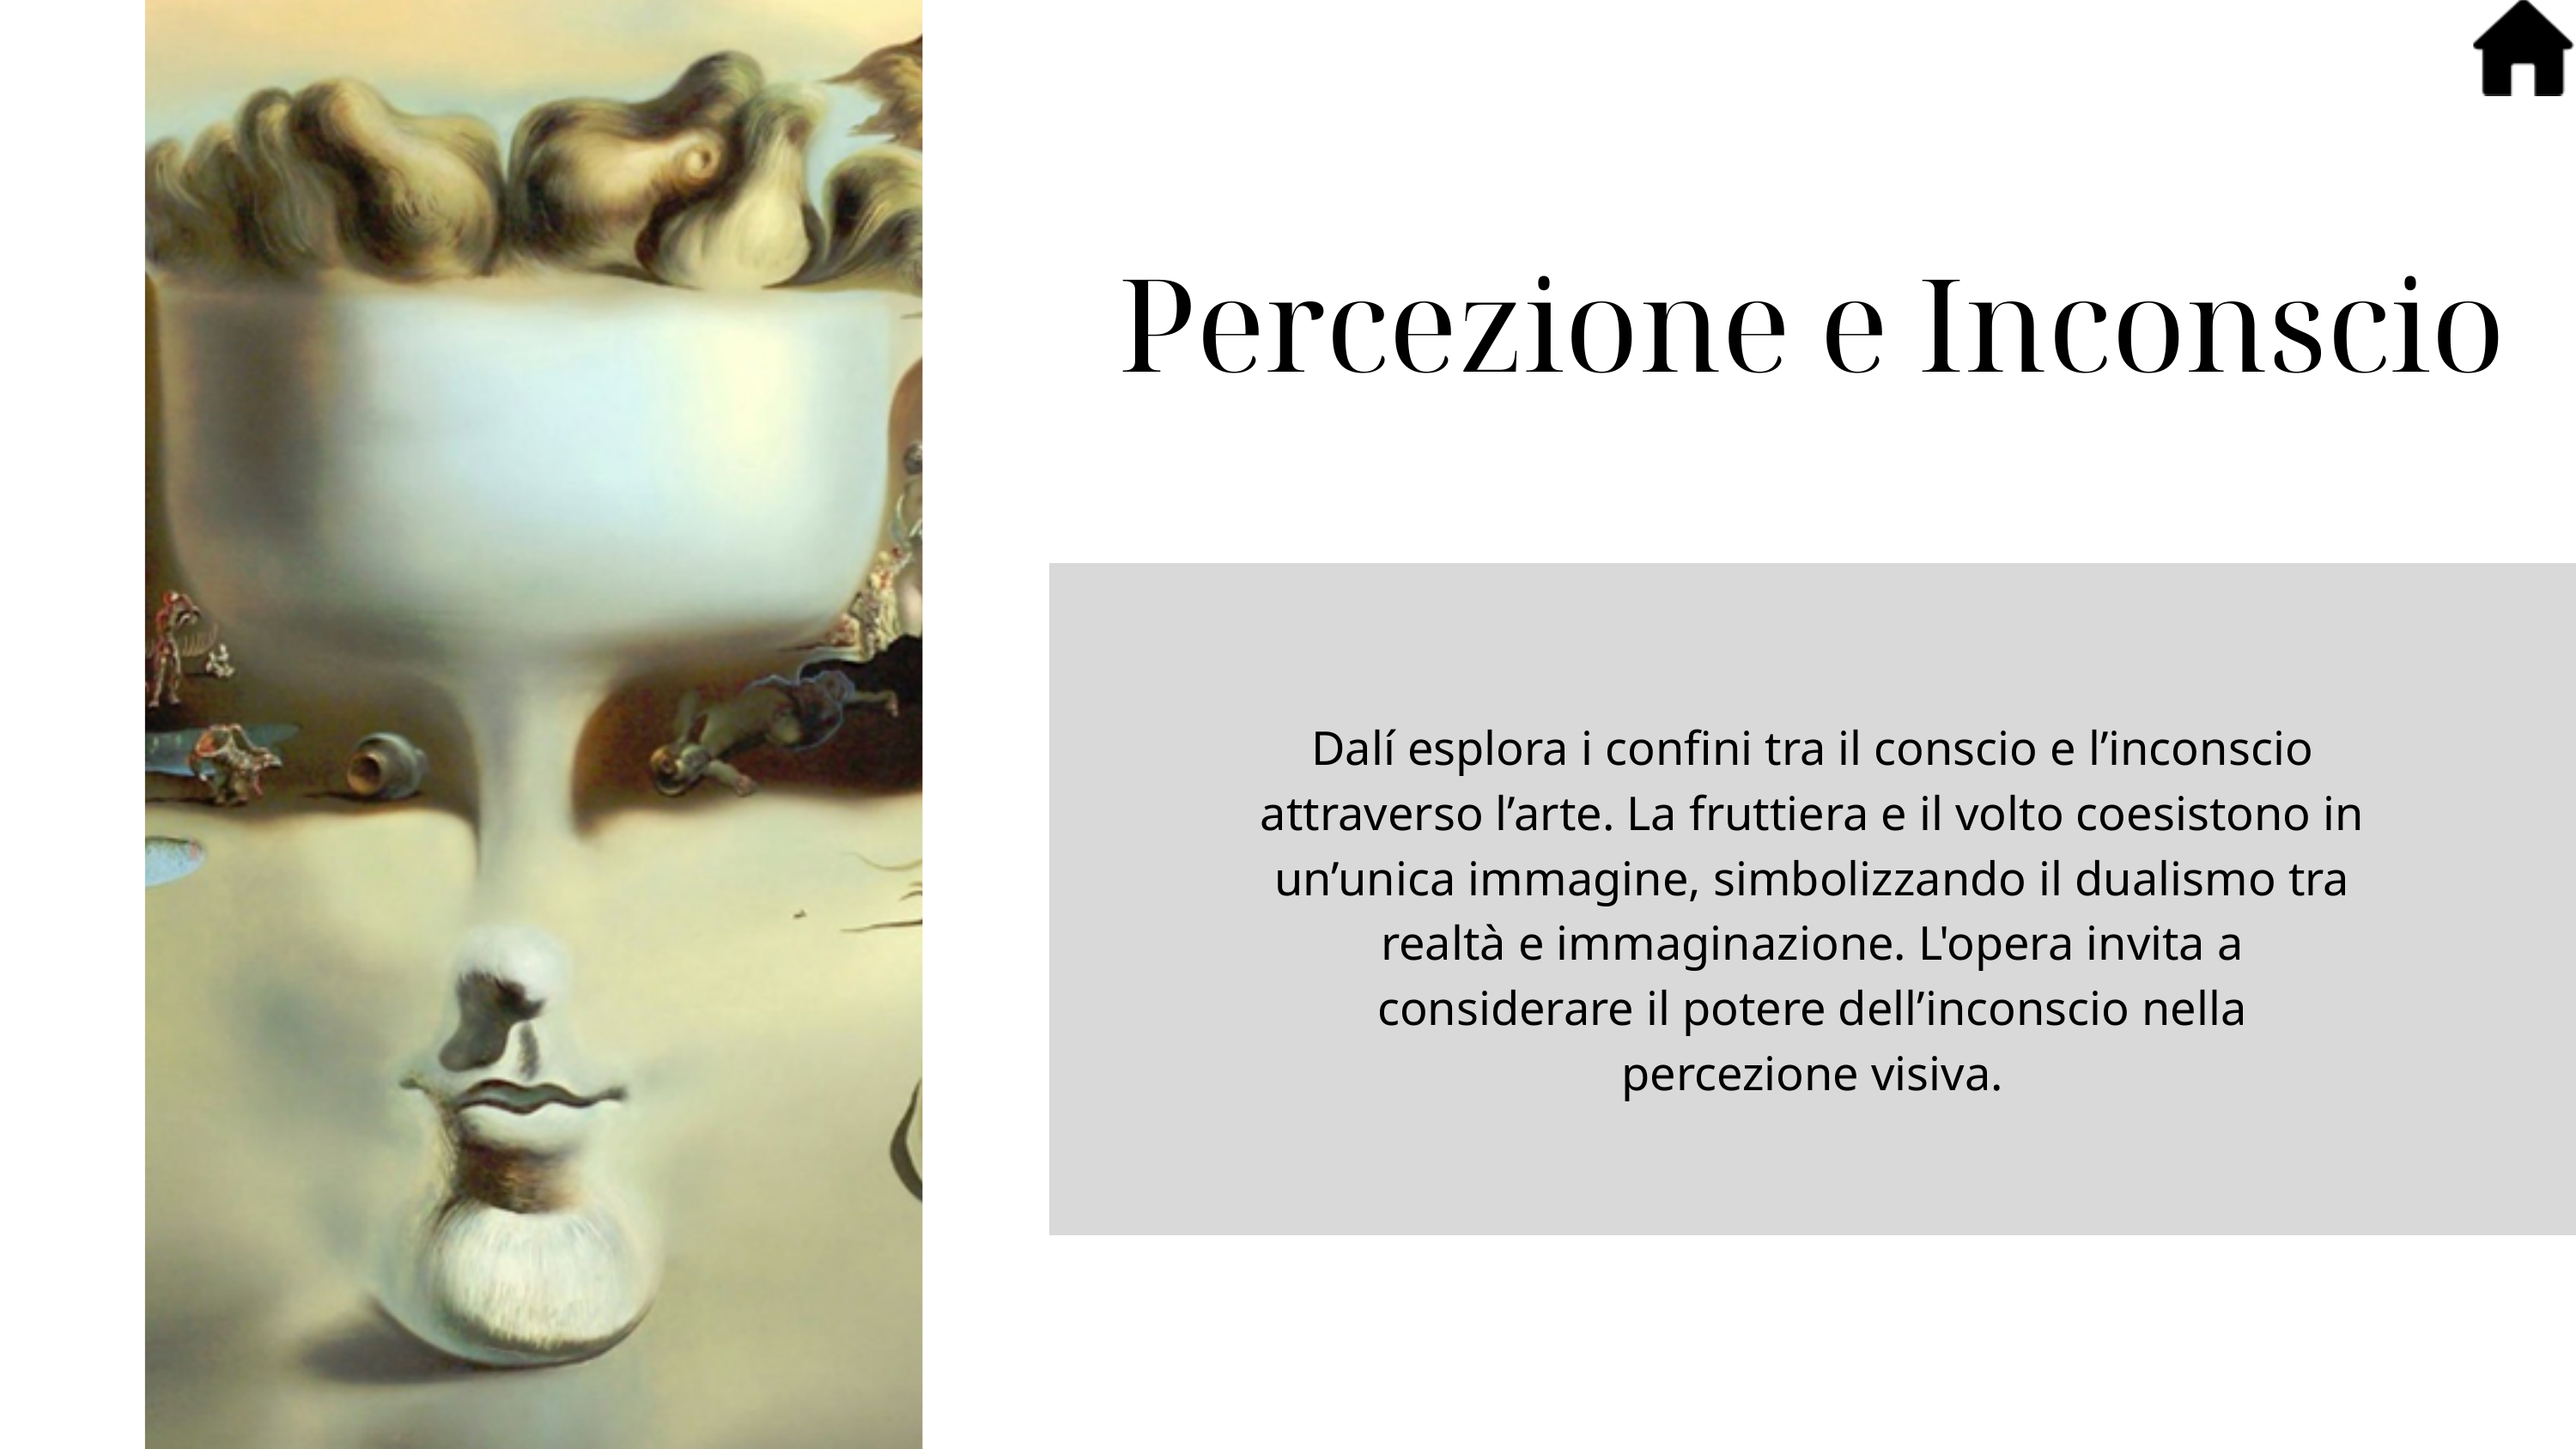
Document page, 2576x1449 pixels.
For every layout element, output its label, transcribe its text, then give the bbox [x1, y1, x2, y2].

text_box [2472, 0, 2576, 96]
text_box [1048, 563, 2576, 1236]
text_box Percezione e Inconscio [1118, 269, 2507, 527]
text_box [144, 0, 923, 1449]
